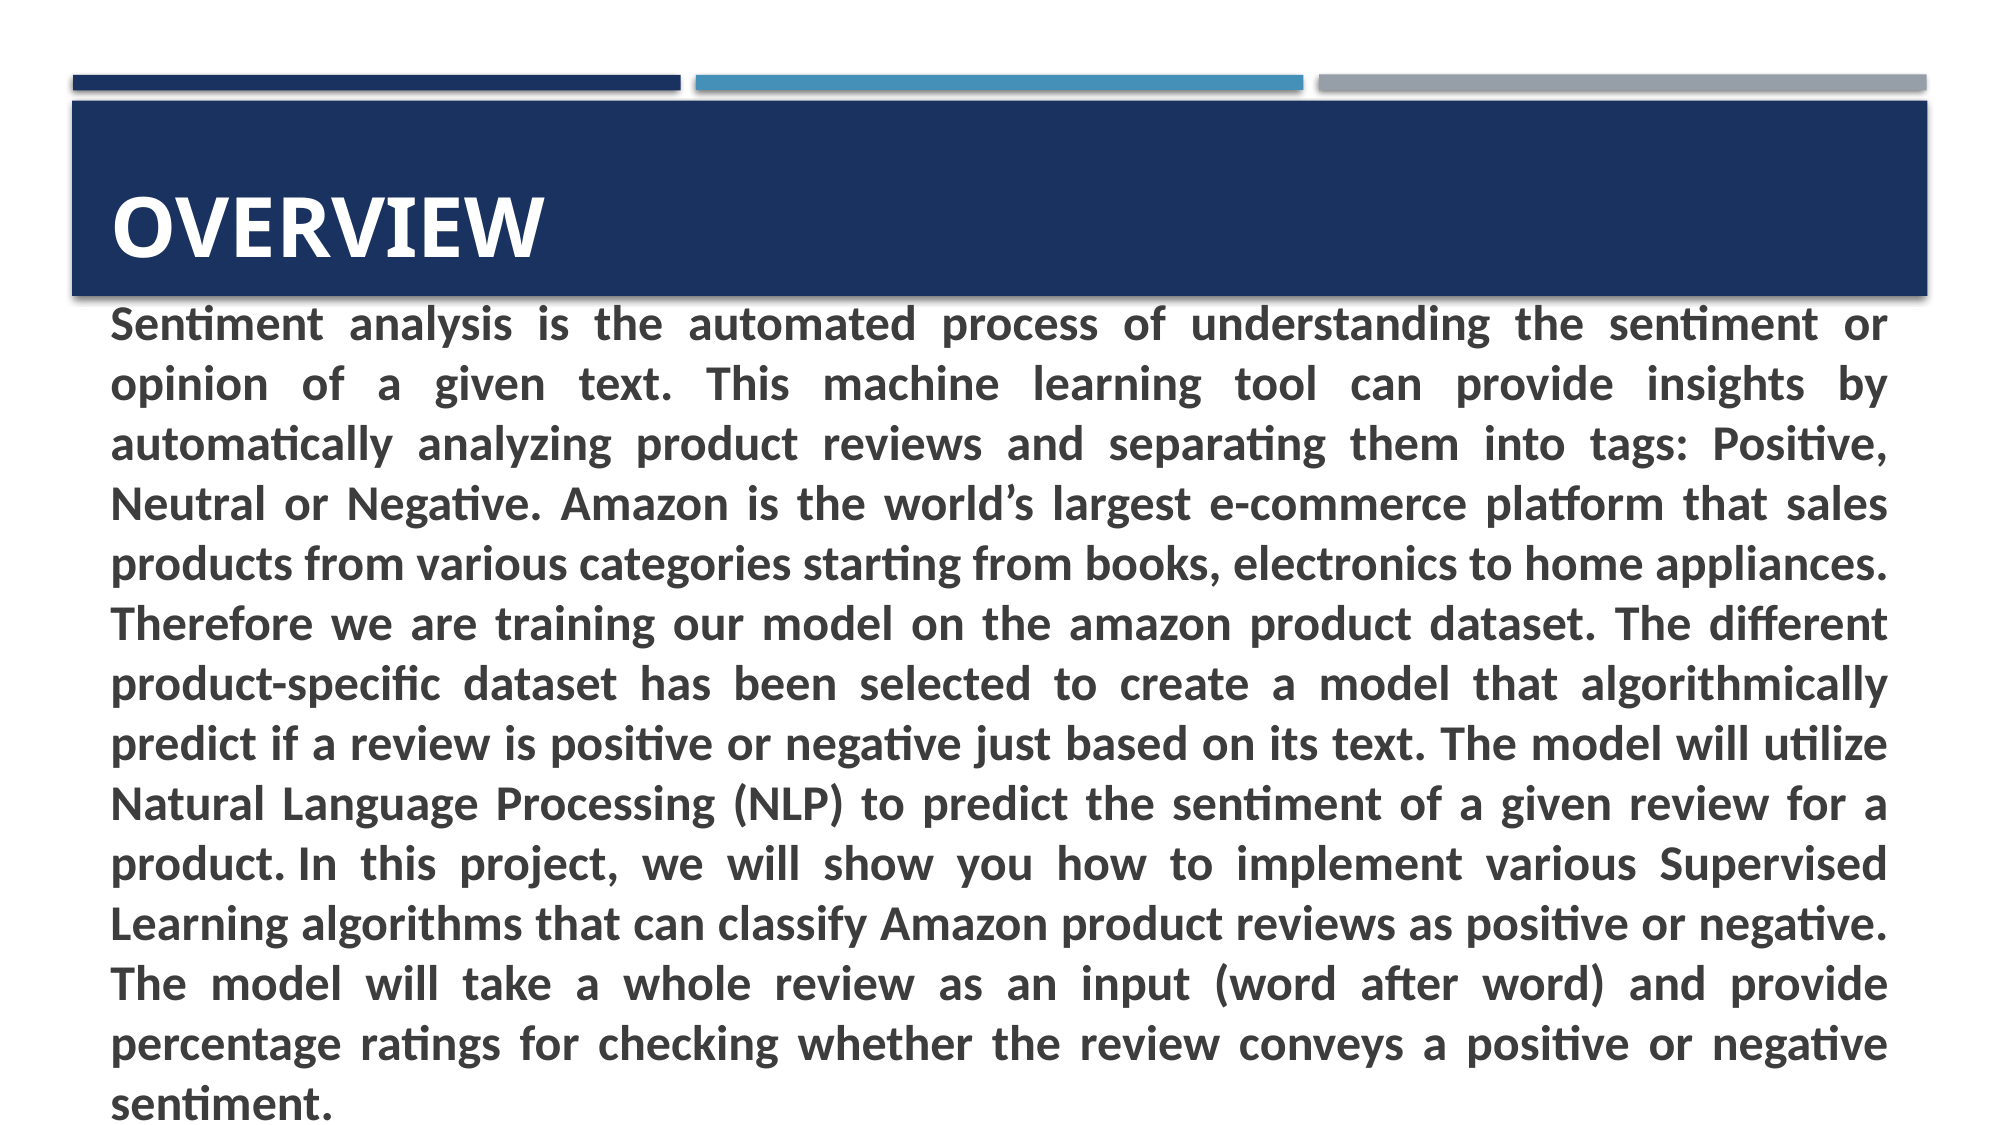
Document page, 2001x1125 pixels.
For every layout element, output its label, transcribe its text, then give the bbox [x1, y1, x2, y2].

title OVERVIEW [95, 115, 1905, 282]
list Sentiment analysis is the automated process of understanding the sentiment or opinion of a given text. This machine learning tool can provide insights by automatically analyzing product reviews and separating them into tags: Positive, Neutral or Negative. Amazon is the world’s largest e-commerce platform that sales products from various categories starting from books, electronics to home appliances. Therefore we are training our model on the amazon product dataset. The different product-specific dataset has been selected to create a model that algorithmically predict if a review is positive or negative just based on its text. The model will utilize Natural Language Processing (NLP) to predict the sentiment of a given review for a product. In this project, we will show you how to implement various Supervised Learning algorithms that can classify Amazon product reviews as positive or negative. The model will take a whole review as an input (word after word) and provide percentage ratings for checking whether the review conveys a positive or negative sentiment. [95, 409, 1905, 1013]
